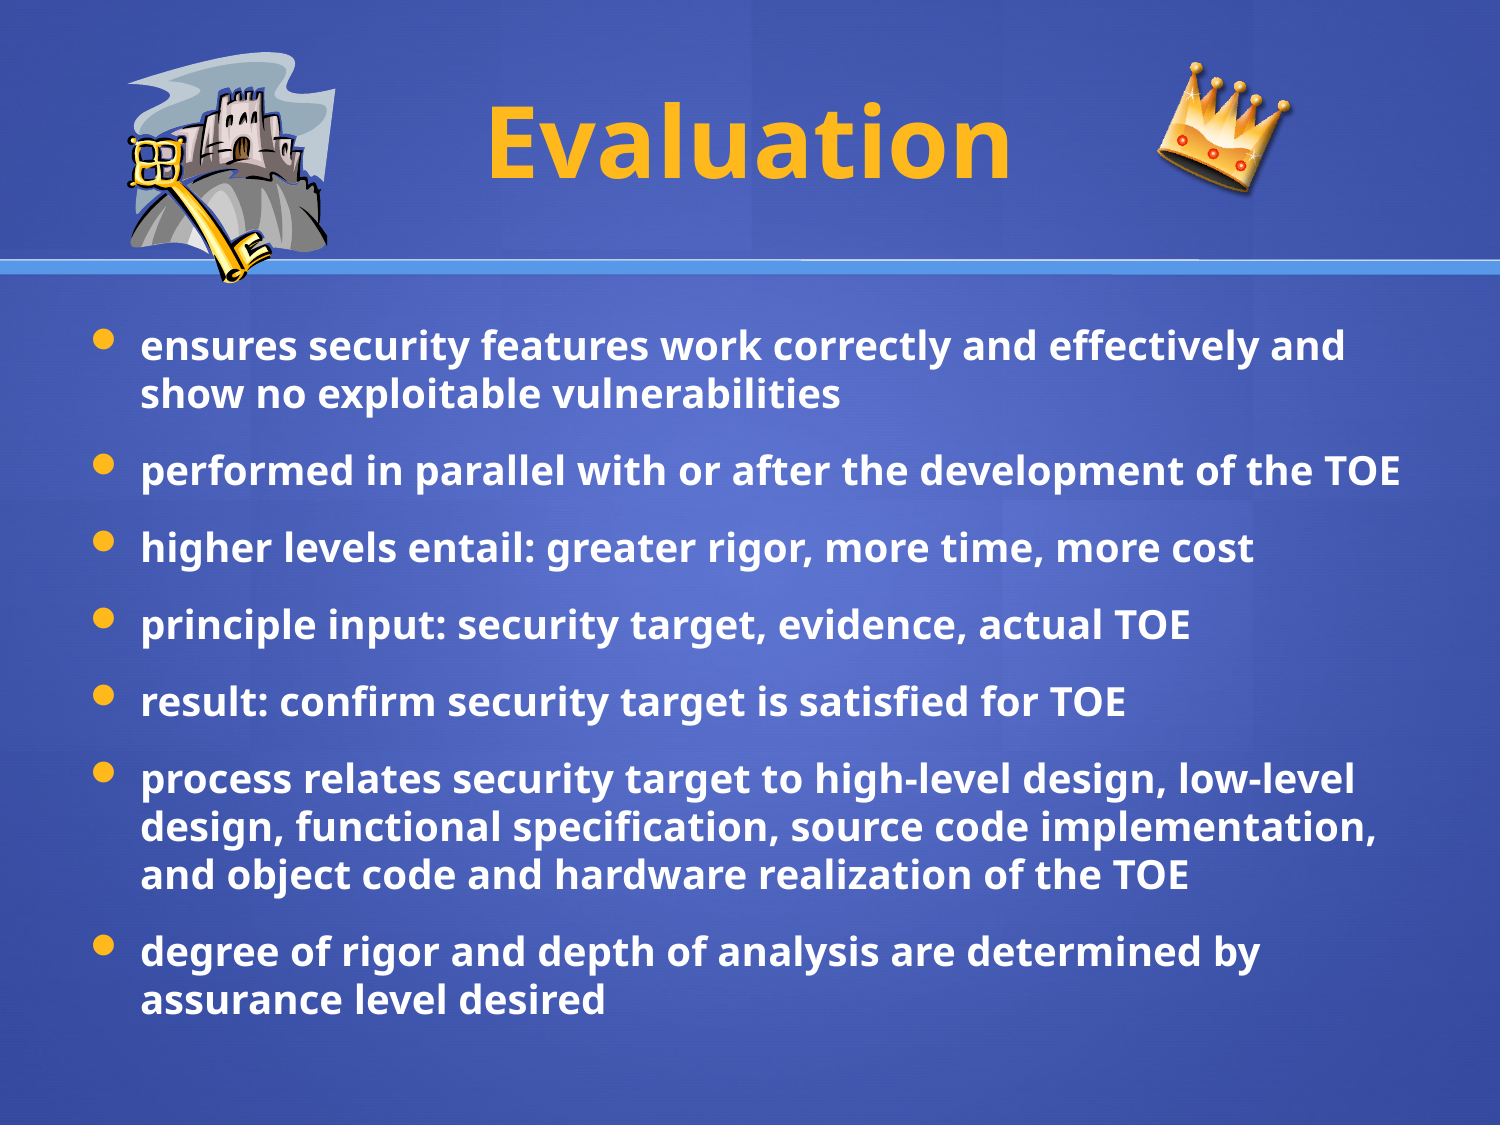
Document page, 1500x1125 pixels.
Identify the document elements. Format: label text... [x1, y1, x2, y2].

list ensures security features work correctly and effectively and show no exploitable vulnerabilities performed in parallel with or after the development of the TOE higher levels entail: greater rigor, more time, more cost principle input: security target, evidence, actual TOE result: confirm security target is satisfied for TOE process relates security target to high-level design, low-level design, functional specification, source code implementation, and object code and hardware realization of the TOE degree of rigor and depth of analysis are determined by assurance level desired [75, 312, 1425, 1075]
picture [1143, 55, 1299, 212]
title Evaluation [75, 45, 1425, 233]
picture [123, 48, 339, 287]
